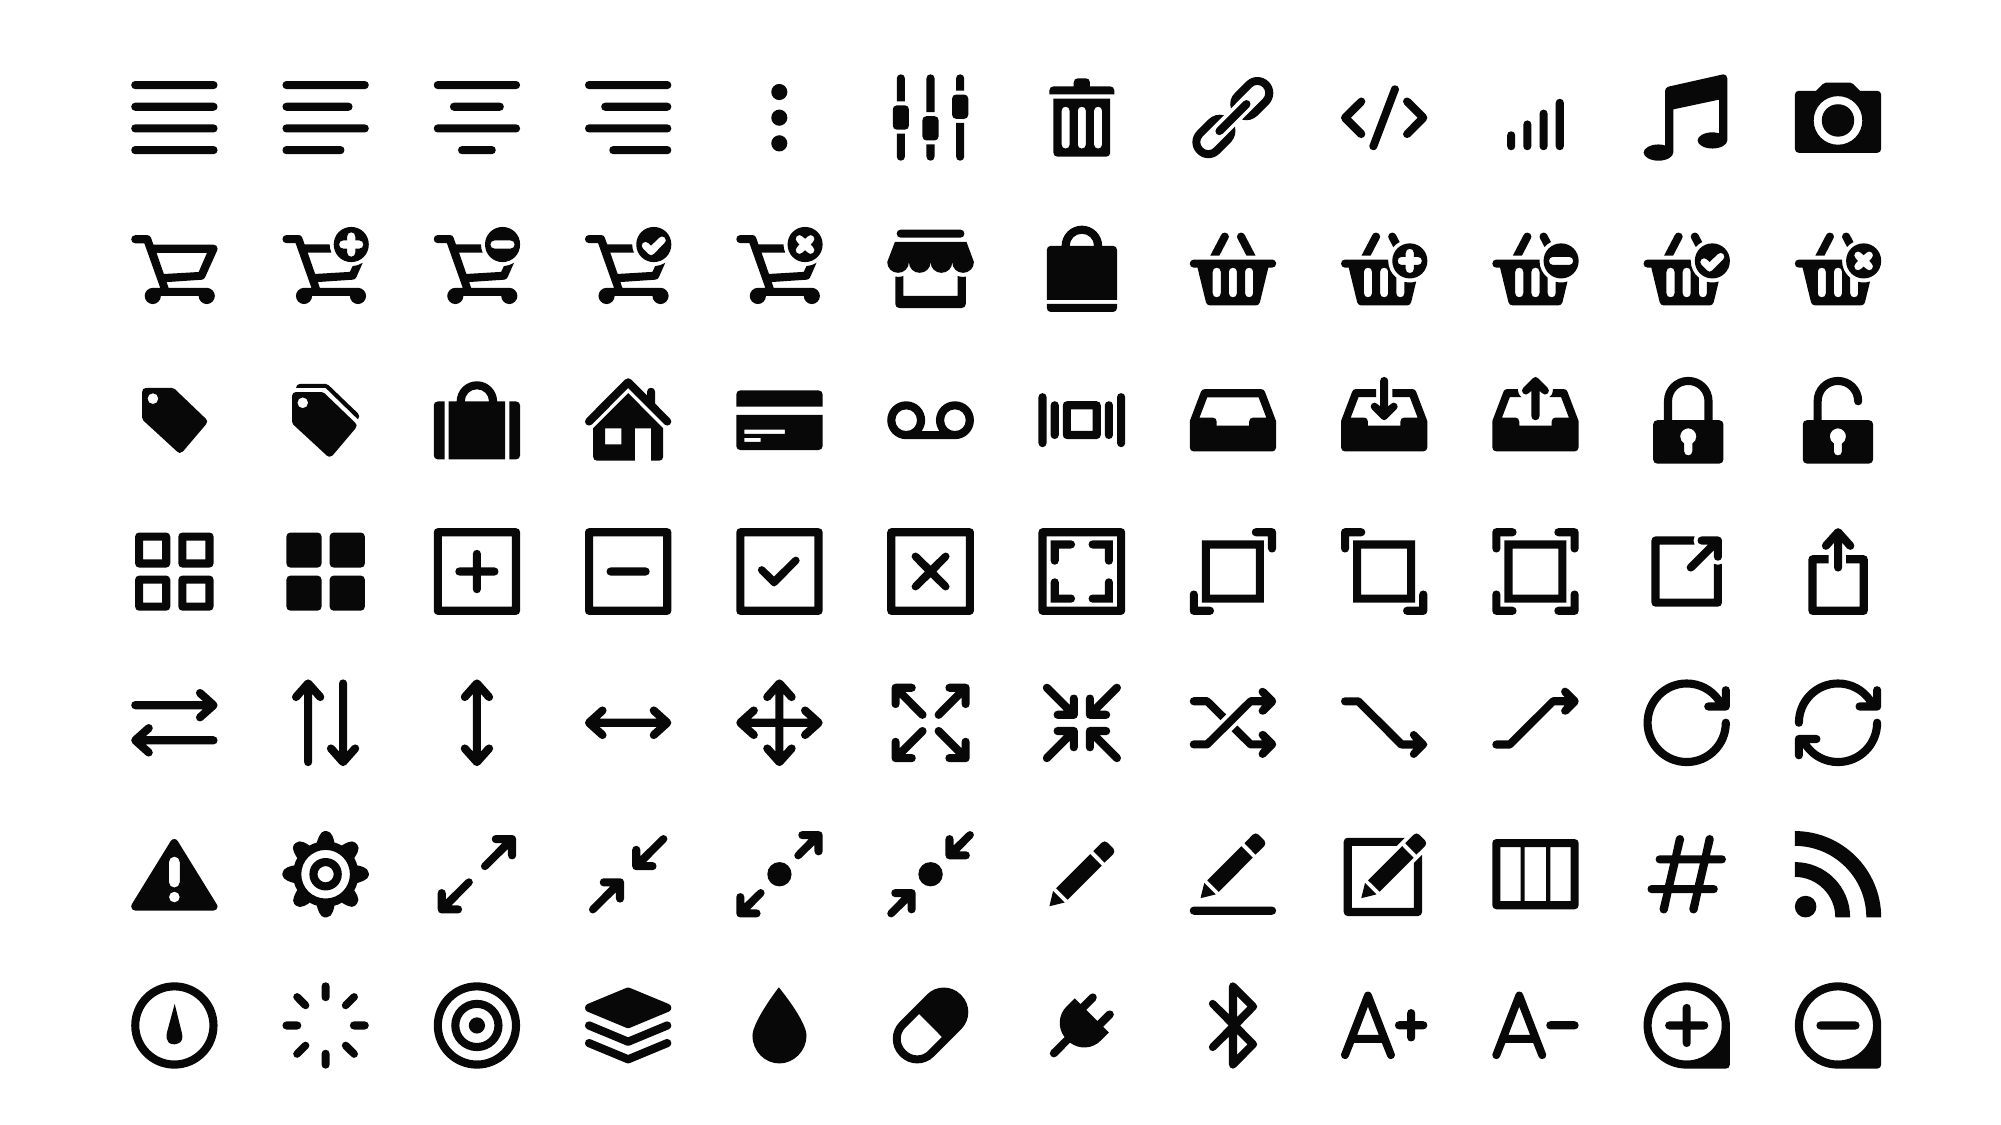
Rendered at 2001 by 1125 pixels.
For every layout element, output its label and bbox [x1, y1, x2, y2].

text_box [896, 133, 905, 161]
text_box [1189, 389, 1277, 452]
text_box [458, 146, 496, 155]
text_box [282, 124, 369, 133]
text_box [1521, 376, 1549, 421]
text_box [1117, 393, 1126, 448]
text_box [926, 144, 935, 161]
text_box [1341, 991, 1395, 1060]
text_box [480, 835, 517, 871]
text_box [1192, 114, 1236, 159]
text_box [142, 387, 208, 453]
text_box [585, 124, 672, 133]
text_box [282, 235, 367, 305]
text_box [922, 116, 939, 141]
text_box [752, 987, 807, 1064]
text_box [1821, 528, 1855, 572]
text_box [956, 74, 965, 91]
text_box [1643, 259, 1719, 306]
text_box [632, 835, 668, 871]
text_box [433, 401, 445, 460]
text_box [131, 81, 218, 90]
text_box [1201, 540, 1264, 603]
text_box [1244, 833, 1266, 855]
text_box [131, 235, 218, 305]
text_box [1231, 725, 1277, 758]
text_box [736, 235, 820, 305]
text_box [736, 679, 823, 767]
text_box [1230, 77, 1274, 121]
text_box [1104, 401, 1113, 440]
text_box [1694, 243, 1730, 279]
text_box [1643, 74, 1728, 161]
text_box [1546, 1021, 1579, 1030]
text_box [135, 532, 171, 568]
text_box [588, 878, 625, 914]
text_box [585, 378, 672, 426]
text_box [609, 146, 672, 155]
text_box [1842, 232, 1854, 248]
text_box [333, 226, 369, 263]
text_box [1343, 837, 1423, 917]
text_box [1042, 726, 1078, 763]
text_box [1403, 97, 1428, 139]
text_box [292, 679, 325, 767]
text_box [1651, 536, 1722, 607]
text_box [585, 528, 672, 615]
text_box [1046, 303, 1118, 312]
text_box [736, 889, 765, 918]
text_box [585, 81, 672, 90]
text_box [891, 683, 927, 719]
text_box [1210, 232, 1229, 256]
text_box [178, 532, 214, 568]
text_box [896, 229, 965, 238]
text_box [329, 575, 365, 611]
text_box [736, 528, 823, 615]
text_box [891, 726, 927, 763]
text_box [131, 982, 218, 1069]
text_box [771, 135, 788, 152]
text_box [1085, 726, 1121, 763]
text_box [1046, 225, 1118, 300]
text_box [1539, 109, 1548, 151]
text_box [1794, 982, 1882, 1069]
text_box [1062, 401, 1101, 440]
text_box [1394, 1009, 1428, 1042]
text_box [135, 575, 171, 611]
text_box [1543, 243, 1579, 279]
text_box [887, 889, 916, 918]
text_box [1643, 679, 1730, 767]
text_box [286, 532, 322, 568]
text_box [601, 102, 672, 111]
text_box [1492, 991, 1547, 1060]
text_box [1341, 97, 1366, 139]
text_box [1647, 835, 1726, 914]
text_box [952, 94, 969, 119]
text_box [1554, 528, 1579, 553]
text_box [433, 81, 521, 90]
text_box [1802, 376, 1874, 464]
text_box [131, 839, 218, 911]
text_box [131, 688, 218, 722]
text_box [934, 726, 970, 763]
text_box [1794, 679, 1882, 727]
text_box [887, 241, 974, 273]
text_box [326, 679, 360, 767]
text_box [585, 235, 669, 305]
text_box [293, 1041, 310, 1058]
text_box [1369, 85, 1400, 151]
text_box [321, 1049, 330, 1069]
text_box [1251, 528, 1277, 553]
text_box [934, 683, 970, 719]
text_box [131, 124, 218, 133]
text_box [296, 383, 360, 420]
text_box [1504, 540, 1567, 603]
text_box [448, 381, 506, 460]
text_box [282, 1021, 302, 1030]
text_box [1492, 259, 1568, 306]
text_box [1049, 78, 1115, 95]
text_box [593, 393, 664, 461]
text_box [1643, 982, 1730, 1069]
text_box [1056, 854, 1102, 900]
text_box [1049, 993, 1114, 1058]
text_box [131, 102, 218, 111]
text_box [918, 862, 943, 887]
text_box [131, 724, 218, 757]
text_box [1403, 590, 1428, 615]
text_box [1038, 528, 1126, 615]
text_box [887, 401, 974, 440]
text_box [892, 987, 969, 1064]
text_box [282, 831, 369, 918]
text_box [1388, 232, 1400, 248]
text_box [433, 528, 521, 615]
text_box [736, 390, 823, 407]
text_box [286, 575, 322, 611]
text_box [509, 401, 521, 460]
text_box [485, 226, 521, 263]
text_box [433, 124, 521, 133]
text_box [1392, 243, 1428, 279]
text_box [1038, 393, 1047, 448]
text_box [1189, 259, 1277, 306]
text_box [956, 122, 965, 161]
text_box [1507, 131, 1516, 151]
text_box [329, 532, 365, 568]
text_box [1794, 831, 1882, 918]
text_box [282, 102, 353, 111]
text_box [1664, 232, 1683, 256]
text_box [896, 74, 905, 102]
text_box [895, 275, 966, 309]
text_box [1189, 687, 1277, 749]
text_box [1492, 590, 1517, 615]
text_box [321, 982, 330, 1002]
text_box [892, 105, 909, 130]
text_box [1690, 232, 1703, 248]
text_box [1215, 100, 1251, 136]
text_box [1794, 82, 1882, 153]
text_box [887, 528, 974, 615]
text_box [1189, 906, 1277, 915]
text_box [131, 146, 218, 155]
text_box [1794, 718, 1882, 767]
text_box [1085, 683, 1121, 719]
text_box [282, 146, 345, 155]
text_box [1208, 982, 1258, 1069]
text_box [1236, 232, 1256, 256]
text_box [449, 102, 504, 111]
text_box [1353, 540, 1416, 603]
text_box [341, 993, 358, 1010]
text_box [1539, 232, 1551, 248]
text_box [1049, 891, 1065, 907]
text_box [1492, 687, 1579, 749]
text_box [341, 1041, 358, 1058]
text_box [1512, 232, 1532, 256]
text_box [349, 1021, 369, 1030]
text_box [293, 993, 310, 1010]
text_box [1554, 590, 1579, 615]
text_box [433, 982, 521, 1069]
text_box [1370, 376, 1398, 421]
text_box [636, 226, 672, 263]
text_box [1050, 401, 1059, 440]
text_box [1361, 232, 1381, 256]
text_box [585, 1021, 672, 1046]
text_box [771, 109, 788, 126]
text_box [1189, 590, 1215, 615]
text_box [794, 831, 823, 860]
text_box [1653, 376, 1724, 464]
text_box [945, 831, 974, 860]
text_box [1341, 389, 1428, 452]
text_box [1207, 846, 1253, 892]
text_box [1200, 882, 1216, 899]
text_box [178, 575, 214, 611]
text_box [1405, 833, 1427, 855]
text_box [585, 706, 672, 740]
text_box [1846, 243, 1882, 279]
text_box [1341, 528, 1366, 553]
text_box [926, 74, 935, 113]
text_box [771, 83, 788, 101]
text_box [460, 679, 494, 767]
text_box [787, 226, 823, 263]
text_box [1523, 120, 1532, 151]
text_box [1794, 259, 1871, 306]
text_box [585, 987, 672, 1029]
text_box [585, 1039, 672, 1064]
text_box [1042, 683, 1078, 719]
text_box [1808, 555, 1868, 615]
text_box [736, 414, 823, 451]
text_box [1053, 98, 1111, 157]
text_box [433, 235, 518, 305]
text_box [1815, 232, 1834, 256]
text_box [1492, 389, 1579, 452]
text_box [437, 878, 473, 914]
text_box [1492, 839, 1579, 910]
text_box [1555, 98, 1564, 151]
text_box [1492, 528, 1517, 553]
text_box [282, 81, 369, 90]
text_box [292, 392, 357, 457]
text_box [1093, 841, 1115, 863]
text_box [1341, 259, 1417, 306]
text_box [1341, 697, 1428, 758]
text_box [767, 862, 792, 887]
